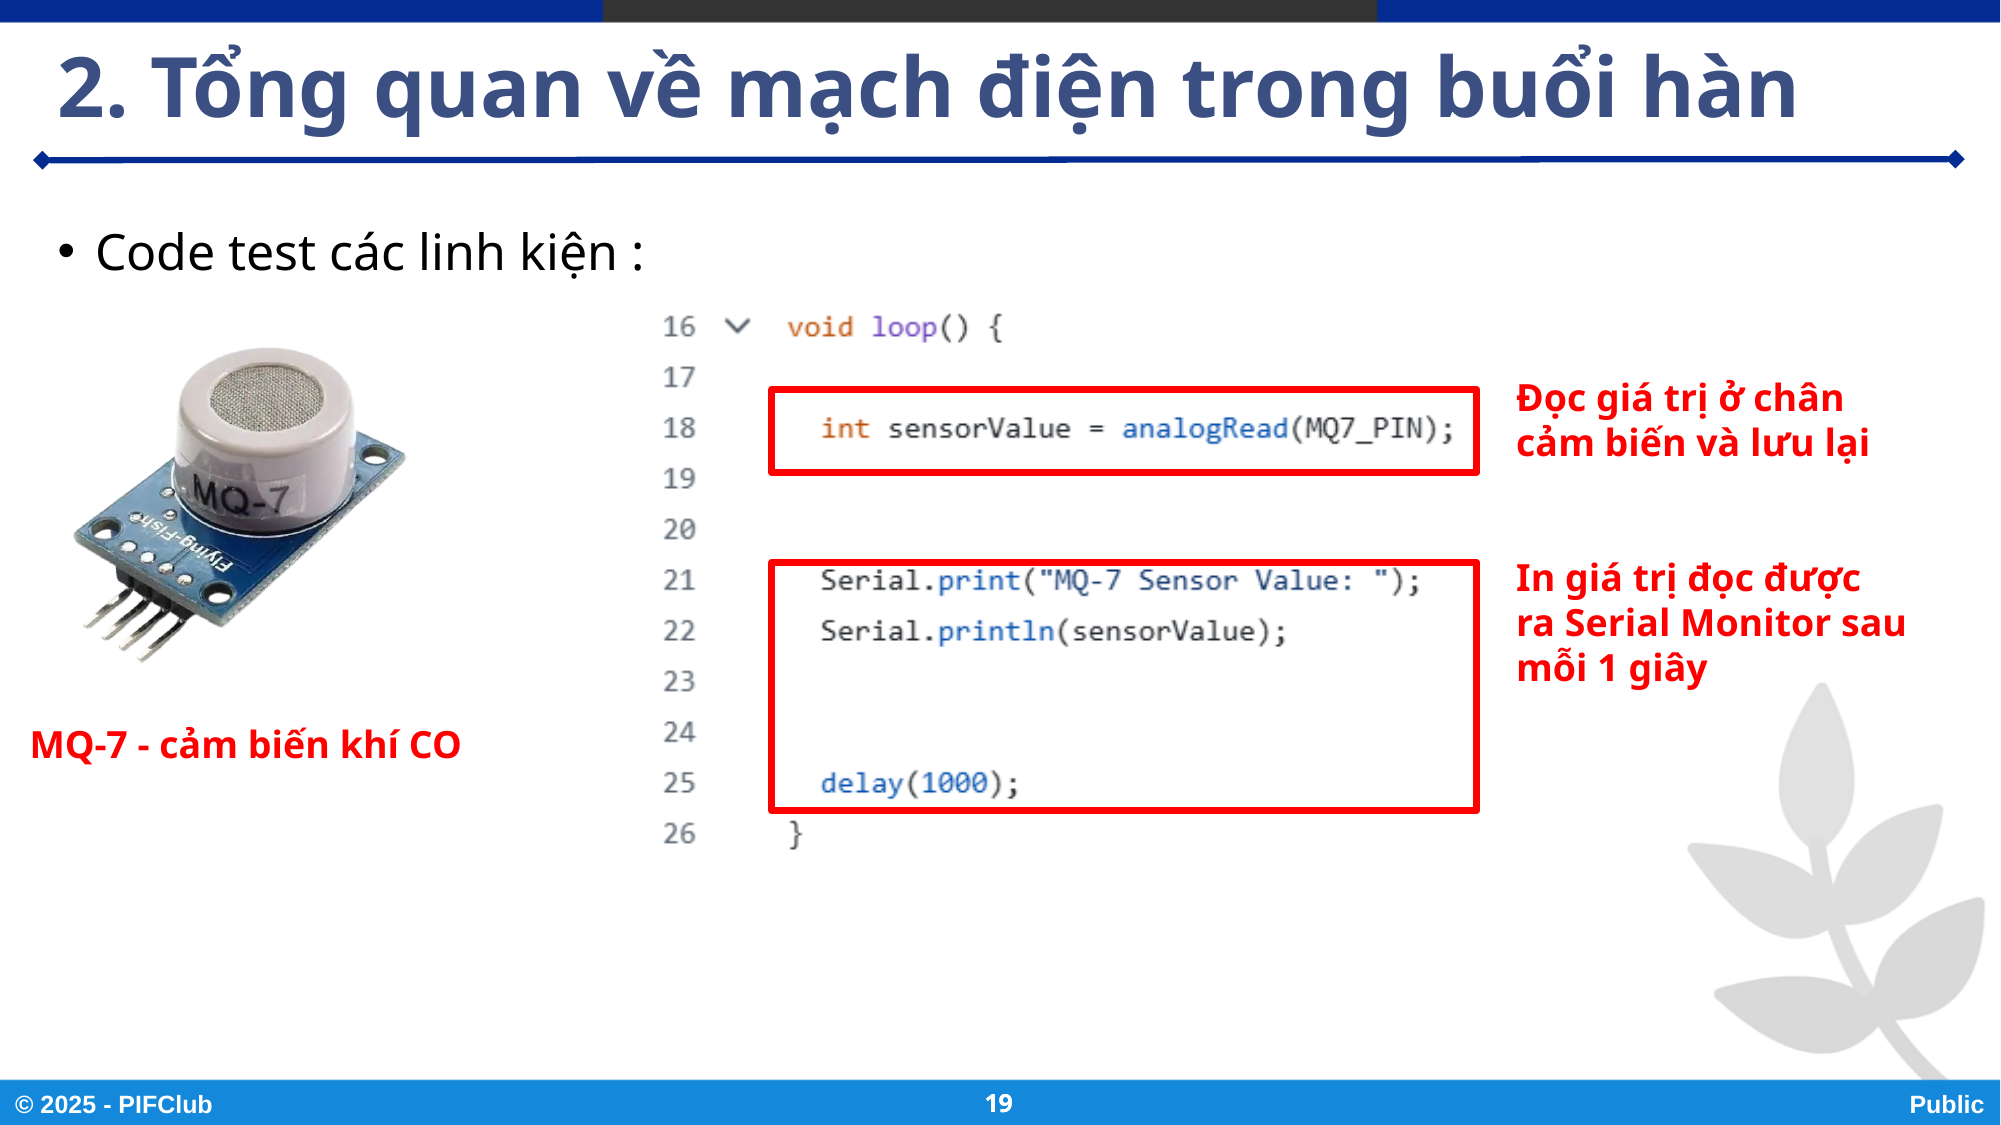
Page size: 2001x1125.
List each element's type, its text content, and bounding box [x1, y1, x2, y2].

list Code test các linh kiện : [42, 212, 1956, 988]
text_box In giá trị đọc được ra Serial Monitor sau mỗi 1 giây [1501, 546, 1925, 697]
text_box MQ-7 - cảm biến khí CO [0, 714, 502, 774]
picture [660, 296, 1478, 863]
text_box Đọc giá trị ở chân cảm biến và lưu lại [1501, 366, 1925, 472]
title 2. Tổng quan về mạch điện trong buổi hàn [42, 52, 1956, 129]
picture [59, 337, 416, 679]
picture [0, 0, 2001, 1125]
